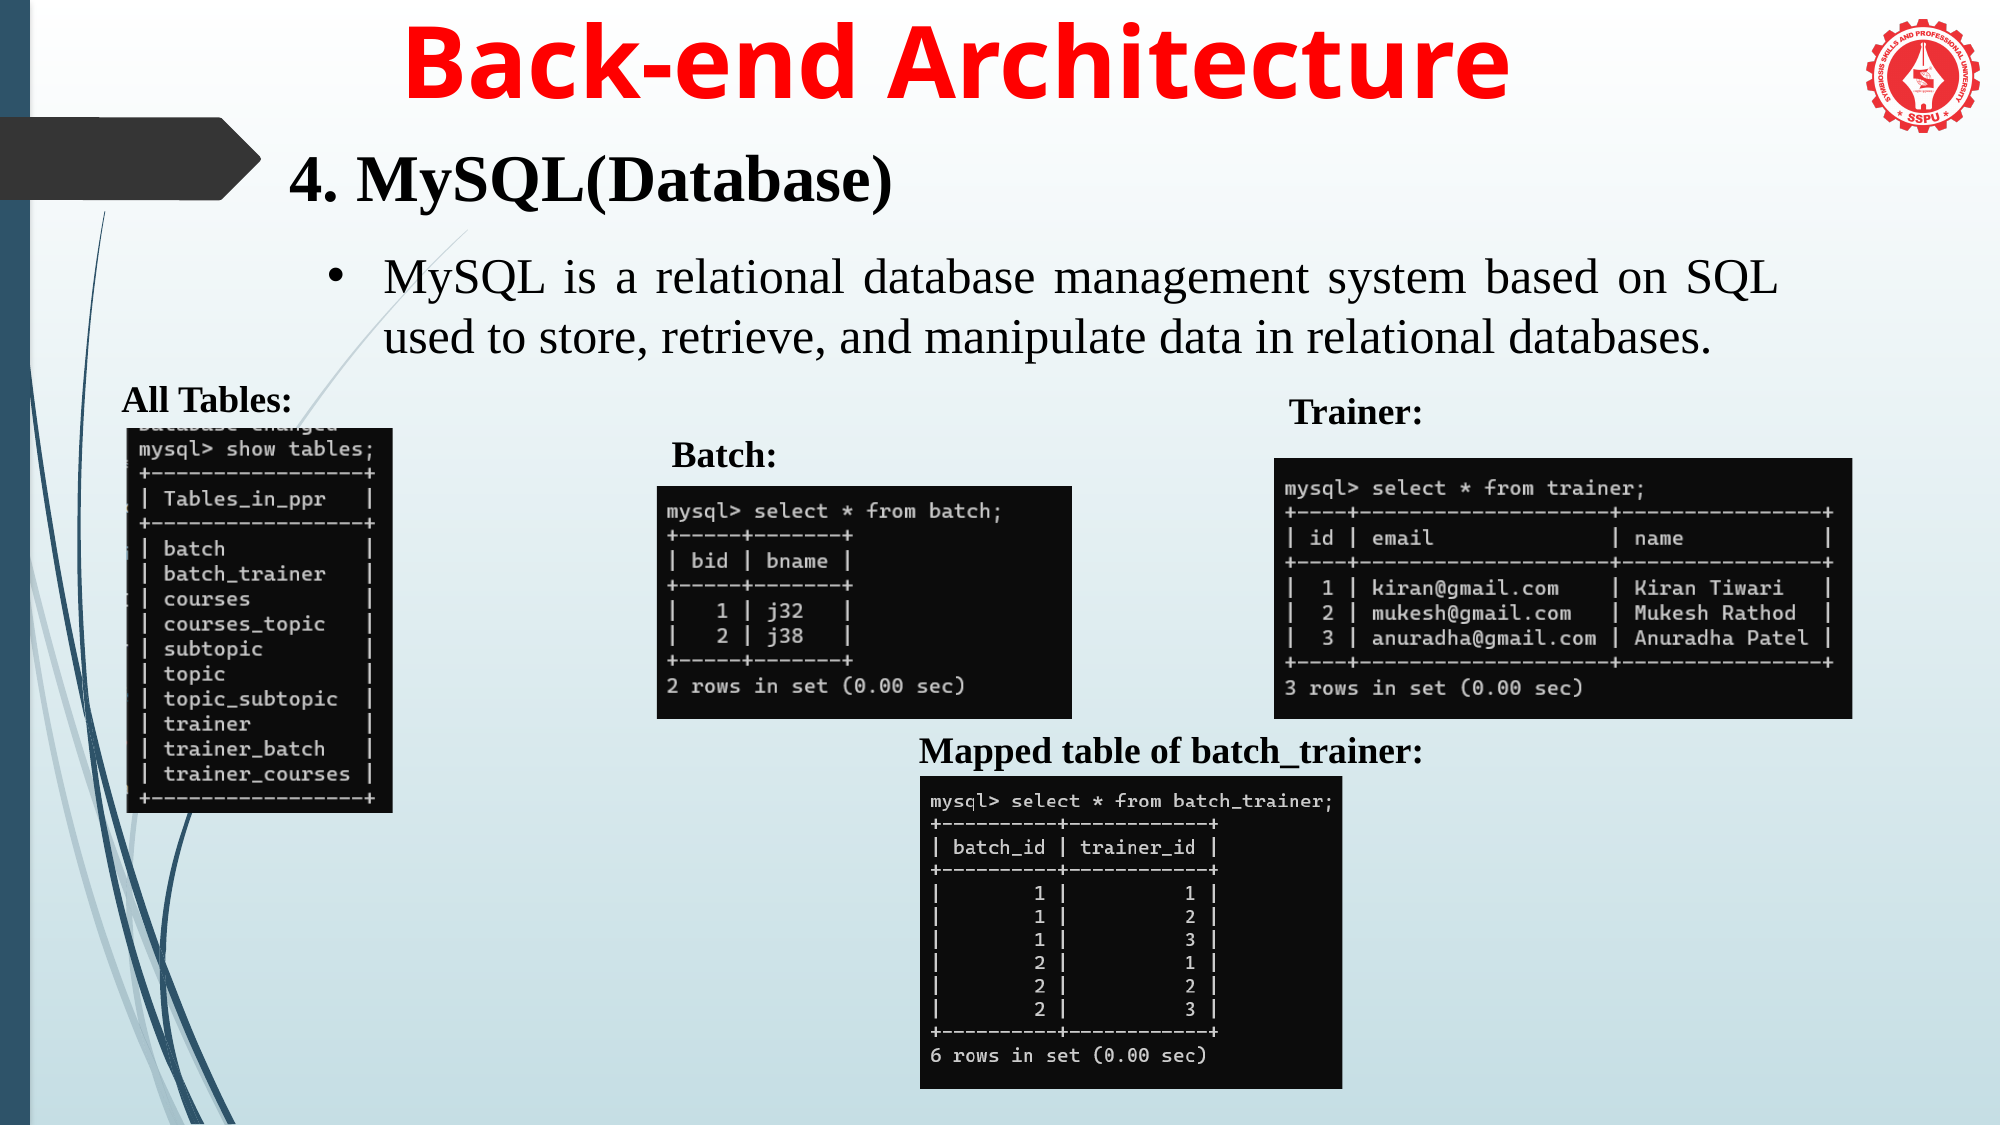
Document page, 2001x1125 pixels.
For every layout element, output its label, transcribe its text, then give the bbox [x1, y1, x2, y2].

text_box All Tables: [106, 368, 488, 428]
text_box Mapped table of batch_trainer: [904, 718, 1527, 779]
text_box MySQL is a relational database management system based on SQL used to store, retrieve, and manipulate data in relational databases. [312, 236, 1794, 372]
picture [919, 776, 1343, 1089]
text_box 4. MySQL(Database) [274, 127, 978, 222]
text_box Trainer: [1274, 379, 1656, 440]
picture [656, 486, 1073, 720]
text_box Back-end Architecture [385, 0, 1759, 126]
picture [126, 428, 393, 813]
picture [1273, 458, 1853, 720]
text_box Batch: [656, 422, 1038, 483]
picture [1866, 19, 1980, 134]
